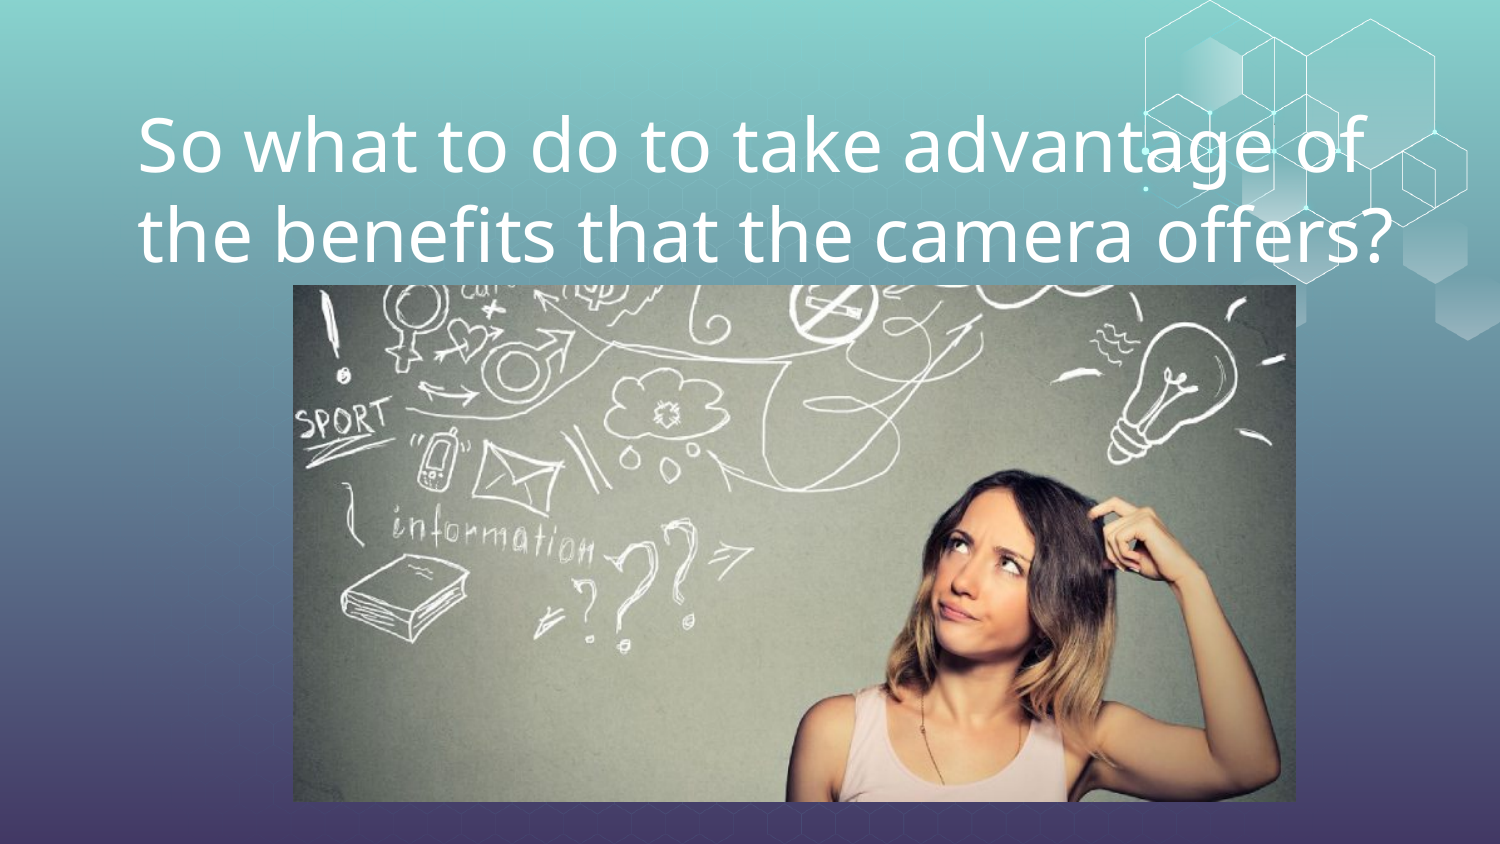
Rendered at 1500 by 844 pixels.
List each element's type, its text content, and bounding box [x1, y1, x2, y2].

title So what to do to take advantage of the benefits that the camera offers? [122, 82, 1500, 193]
picture [102, 0, 1500, 844]
